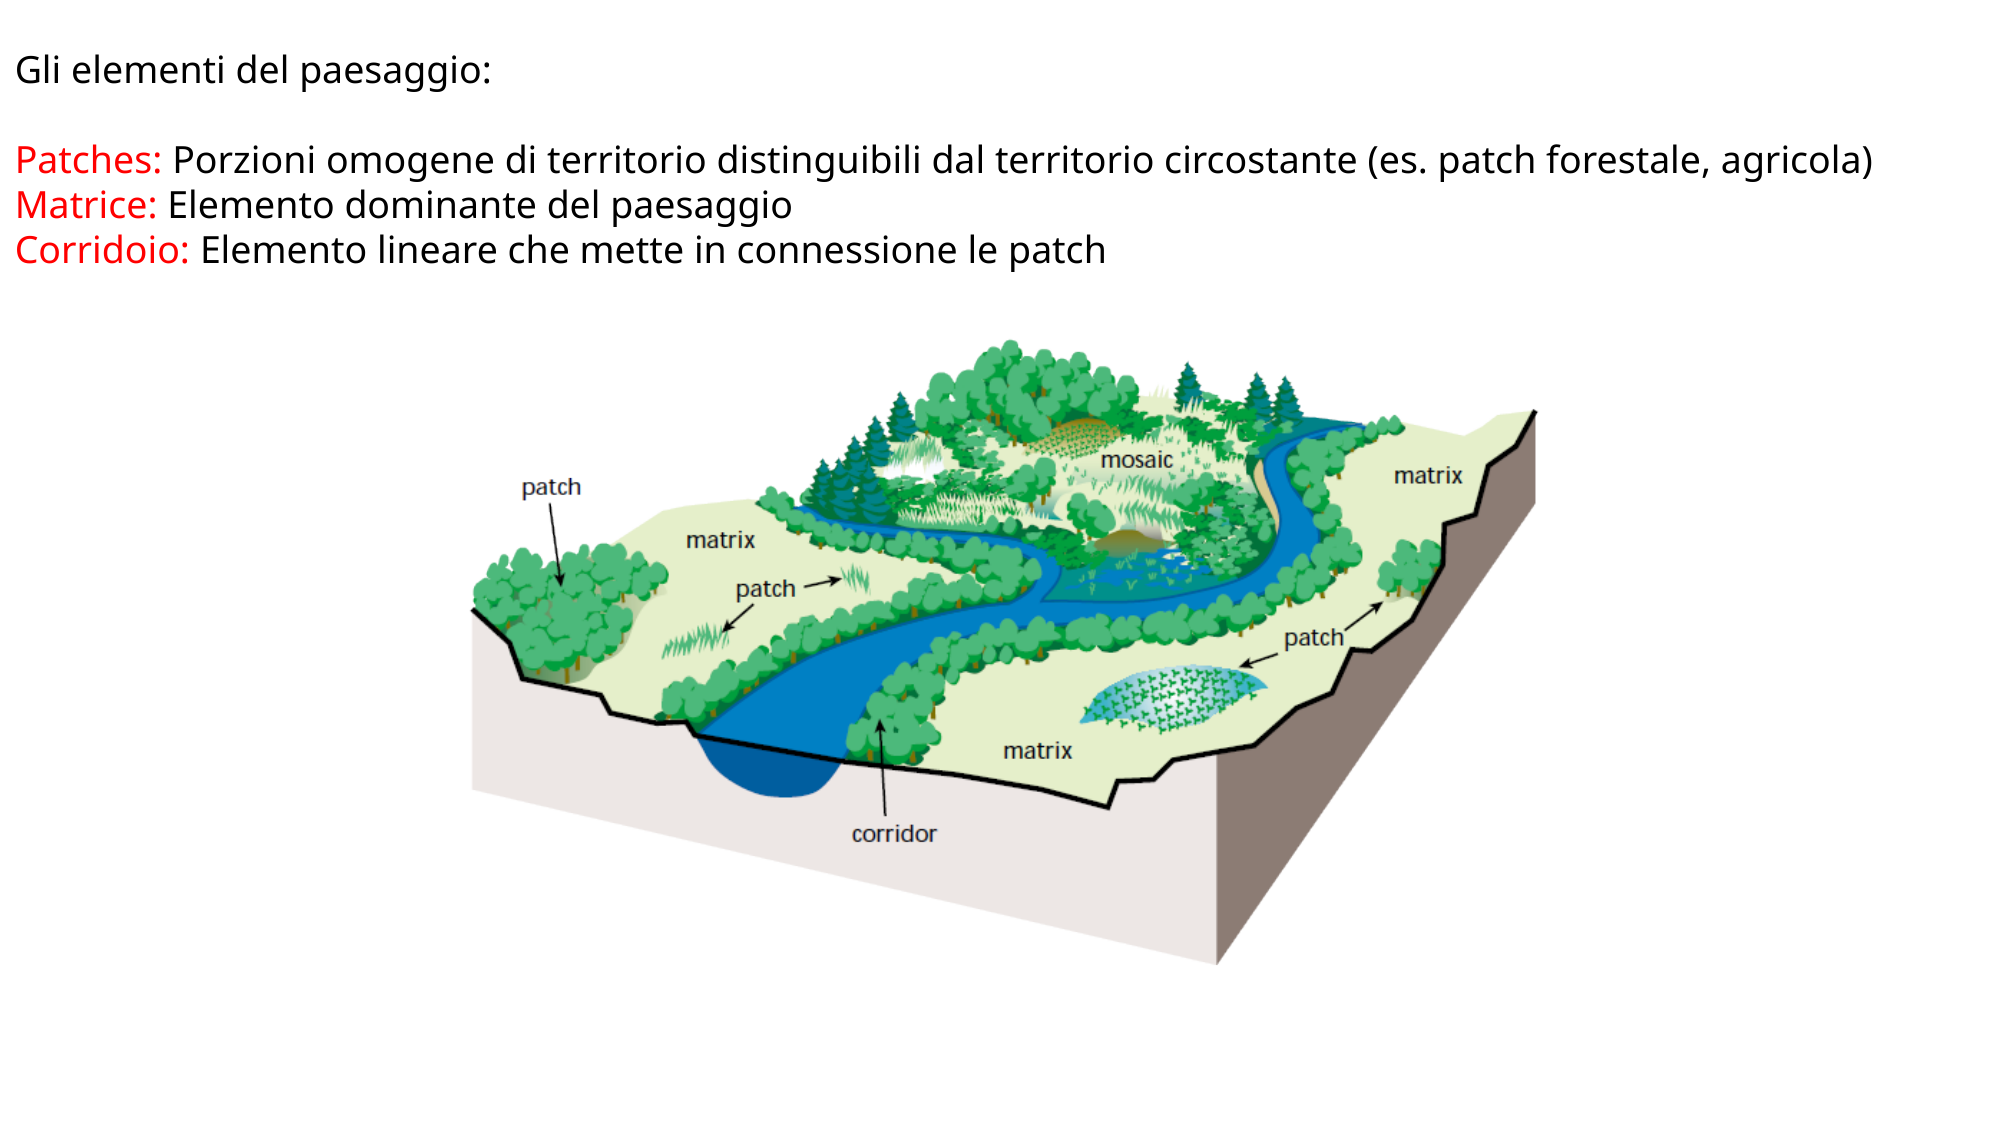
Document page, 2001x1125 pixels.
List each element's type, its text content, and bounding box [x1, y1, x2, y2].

text_box Gli elementi del paesaggio: Patches: Porzioni omogene di territorio distinguibili dal territorio circostante (es. patch forestale, agricola) Matrice: Elemento dominante del paesaggio Corridoio: Elemento lineare che mette in connessione le patch [0, 39, 2000, 324]
picture [454, 326, 1546, 974]
